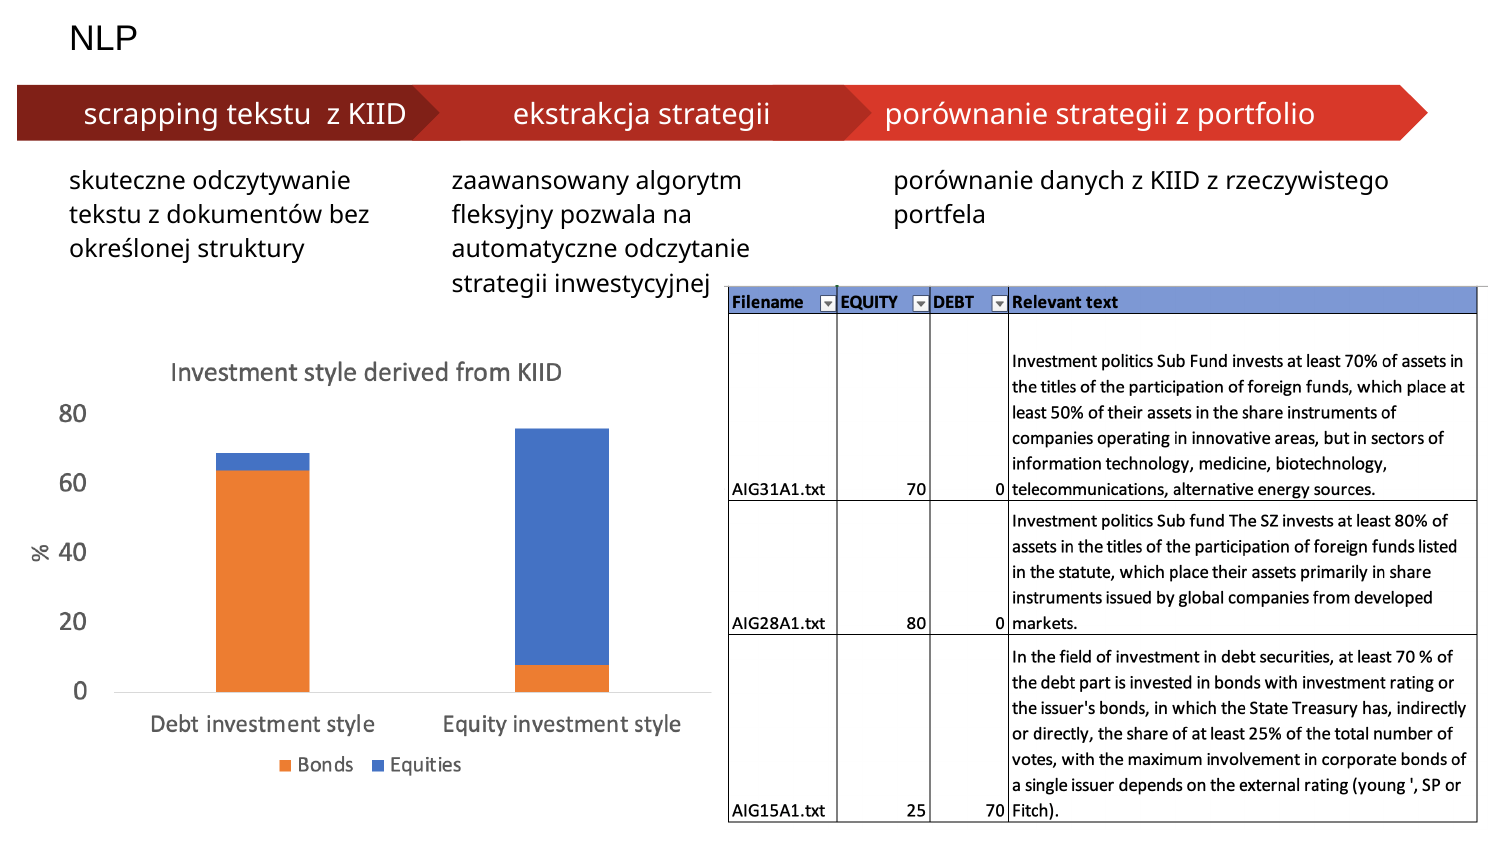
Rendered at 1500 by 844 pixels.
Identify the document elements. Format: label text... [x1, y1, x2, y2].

title NLP [54, 0, 1198, 73]
picture [16, 347, 717, 788]
picture [724, 285, 1488, 831]
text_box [16, 84, 410, 347]
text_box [411, 84, 872, 347]
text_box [872, 84, 1429, 283]
